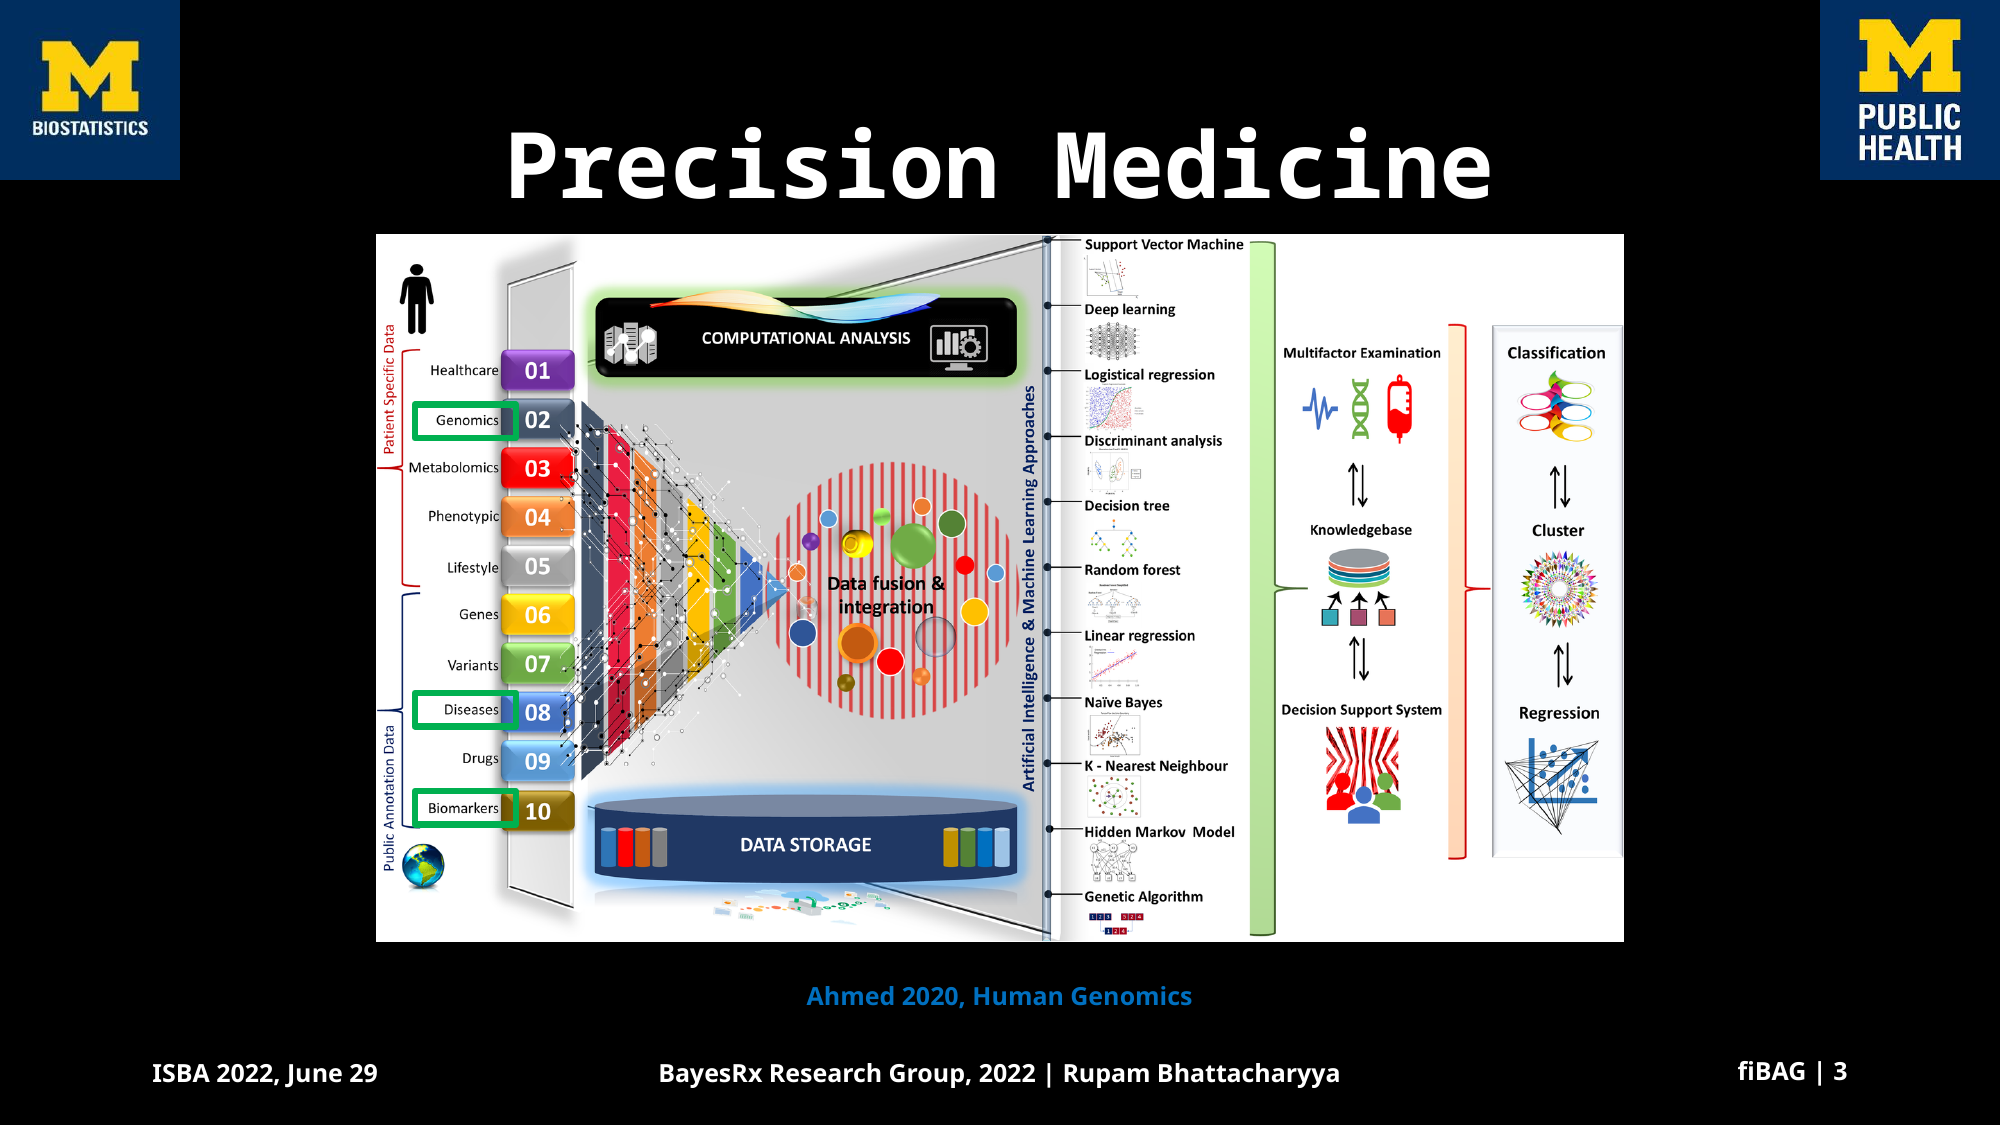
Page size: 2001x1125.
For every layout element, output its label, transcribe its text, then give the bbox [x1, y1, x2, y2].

picture [1820, 0, 2000, 180]
picture [0, 0, 180, 180]
picture [375, 234, 1625, 942]
title Precision Medicine [137, 59, 1863, 278]
text_box Ahmed 2020, Human Genomics [335, 949, 1664, 1043]
slide_number fiBAG | 3 [1412, 1042, 1863, 1103]
